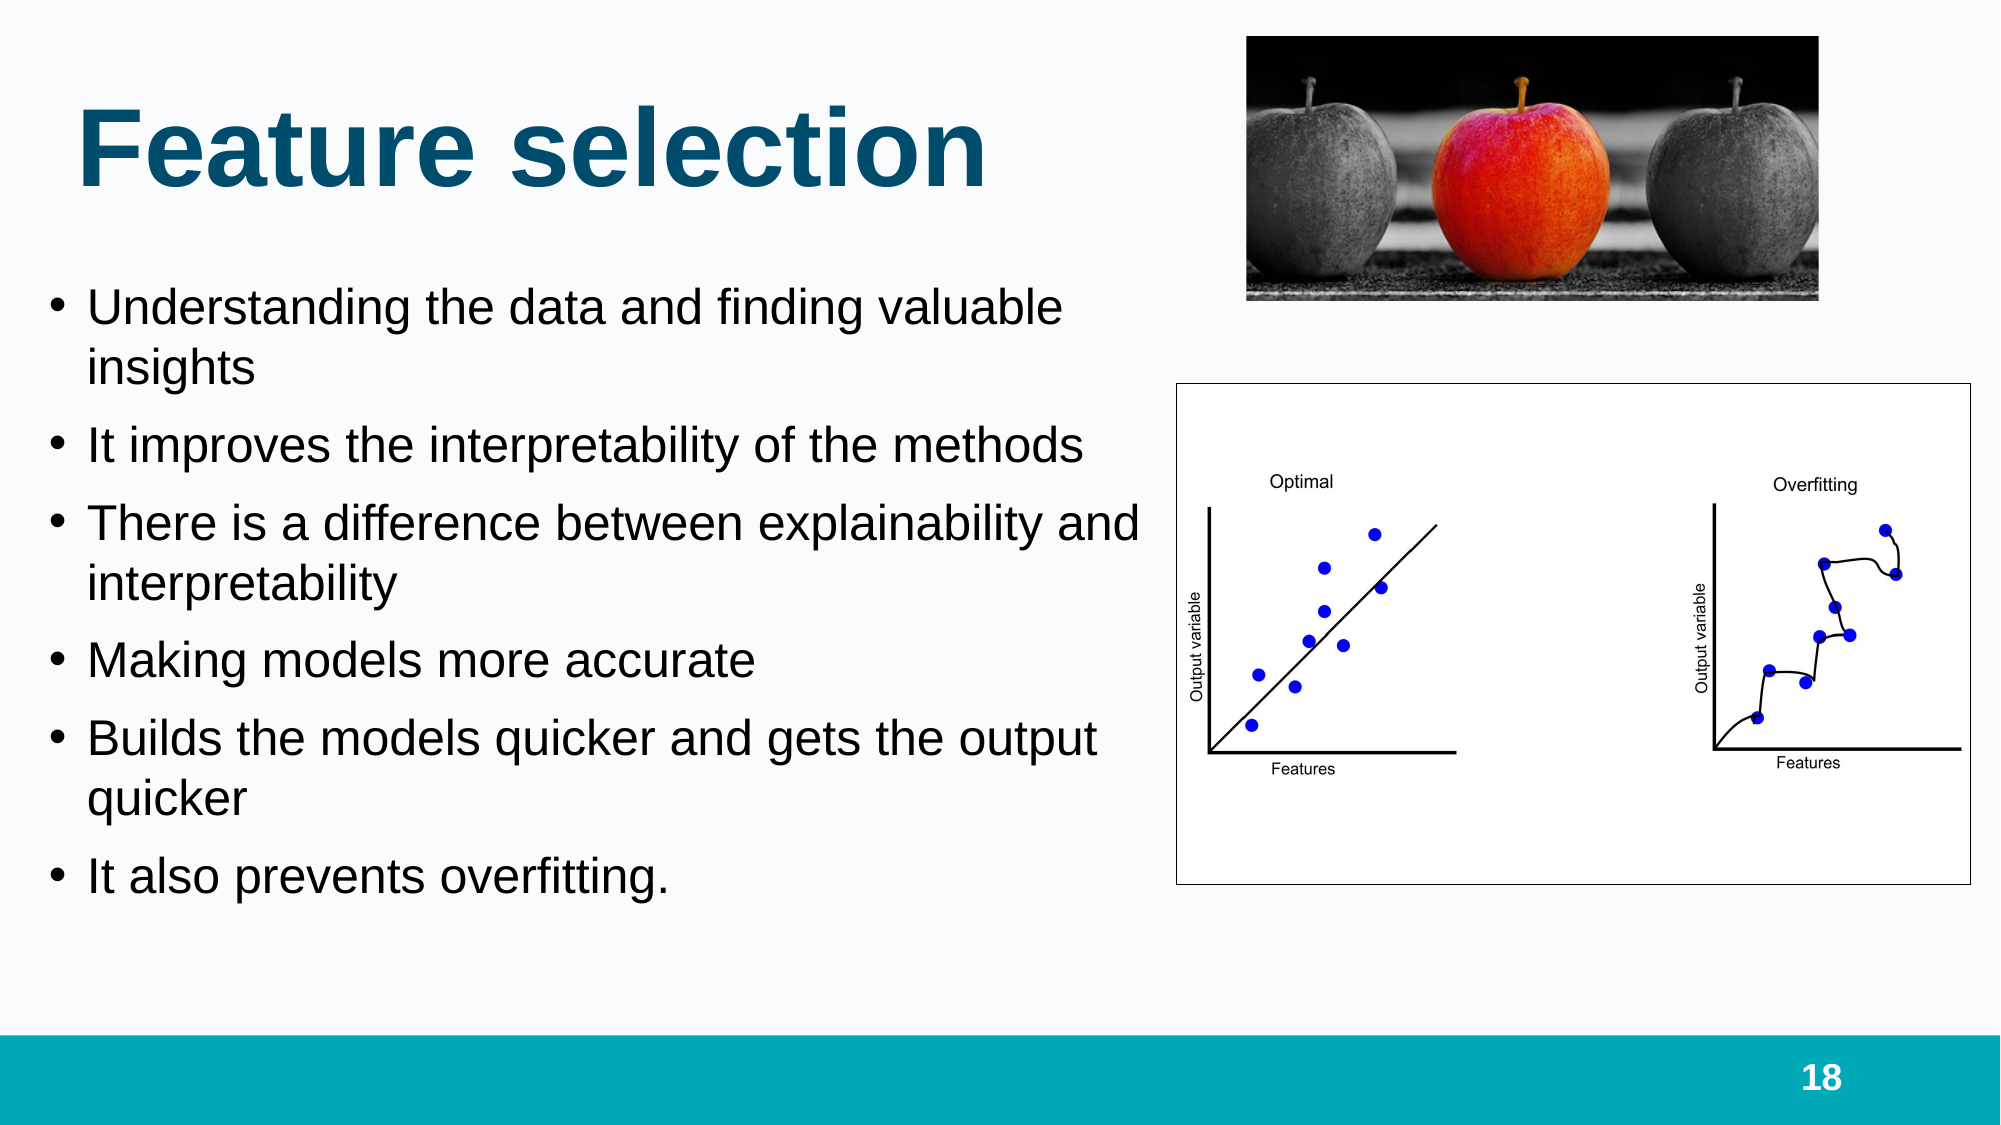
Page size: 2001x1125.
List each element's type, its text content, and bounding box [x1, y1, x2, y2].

title Feature selection [56, 41, 1246, 260]
list Understanding the data and finding valuable insights It improves the interpretability of the methods There is a difference between explainability and interpretability Making models more accurate Builds the models quicker and gets the output quicker It also prevents overfitting. [28, 264, 1165, 918]
picture [1176, 383, 1971, 885]
slide_number 18 [1412, 1047, 1863, 1108]
picture [1246, 36, 1819, 301]
